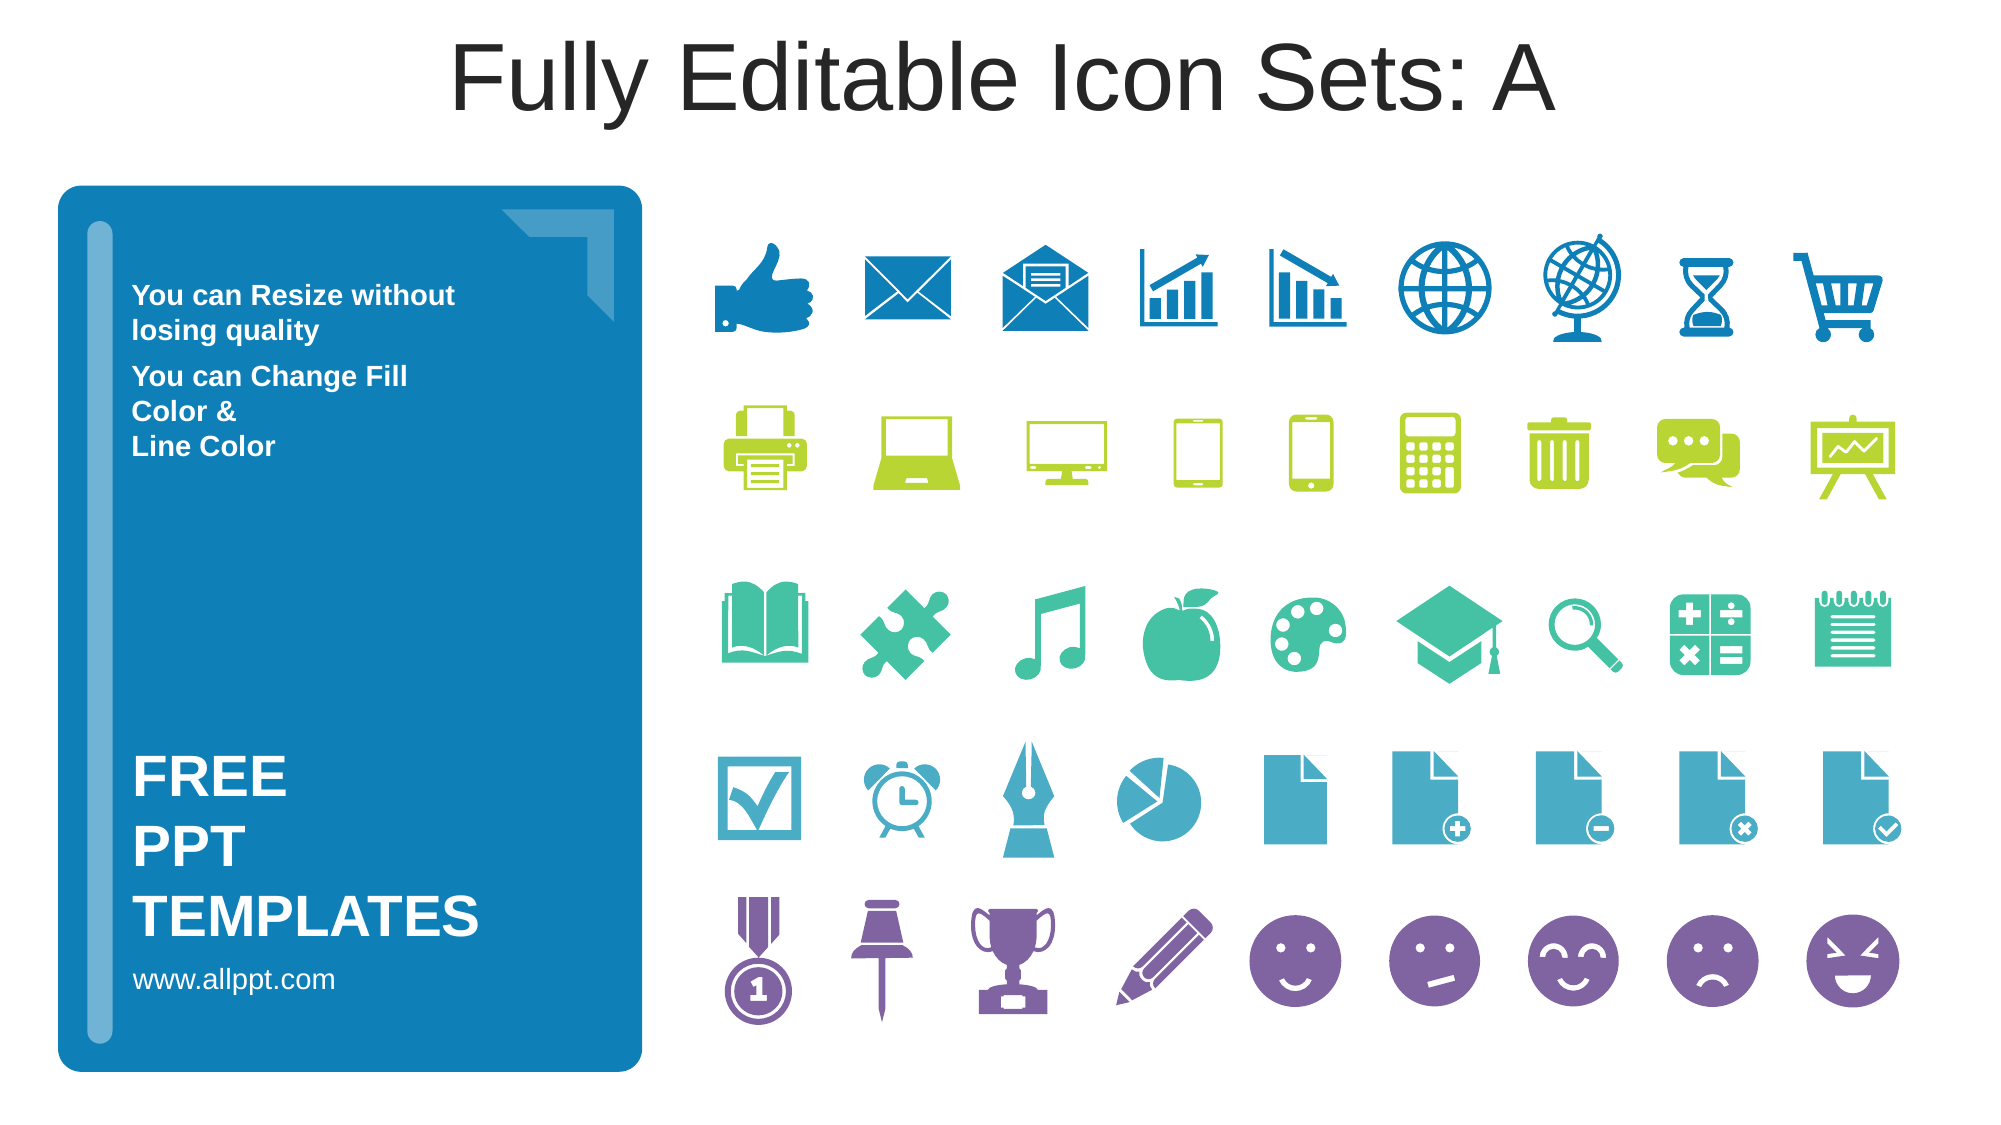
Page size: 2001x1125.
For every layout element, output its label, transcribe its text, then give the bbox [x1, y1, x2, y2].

text_box [872, 415, 962, 491]
text_box [1542, 232, 1623, 343]
text_box [1388, 914, 1482, 1008]
text_box [1391, 748, 1472, 846]
text_box [720, 580, 810, 664]
text_box [1792, 251, 1884, 344]
text_box [1678, 748, 1759, 846]
text_box [714, 241, 815, 334]
text_box [1526, 416, 1592, 490]
text_box [1025, 420, 1109, 487]
list Fully Editable Icon Sets: A [53, 20, 1952, 140]
text_box [1805, 913, 1901, 1009]
text_box [1114, 907, 1214, 1007]
text_box [1534, 748, 1616, 846]
text_box [1269, 596, 1348, 673]
text_box [1821, 748, 1903, 846]
text_box [1809, 413, 1897, 501]
text_box [1394, 584, 1505, 686]
text_box [1278, 247, 1341, 320]
text_box [849, 898, 915, 1023]
text_box [1000, 741, 1057, 859]
text_box [1398, 411, 1462, 495]
text_box [1141, 587, 1222, 682]
text_box [858, 588, 953, 682]
text_box [1268, 248, 1348, 328]
text_box [1397, 240, 1493, 336]
text_box [1526, 914, 1620, 1008]
text_box [1668, 593, 1752, 677]
text_box [723, 896, 794, 1026]
text_box [722, 404, 809, 492]
text_box [862, 255, 954, 321]
text_box [1014, 584, 1087, 681]
text_box [1547, 597, 1625, 674]
text_box [1172, 417, 1224, 489]
text_box [1000, 243, 1091, 332]
text_box [1665, 914, 1760, 1009]
text_box [1656, 417, 1741, 489]
text_box [970, 906, 1057, 1016]
text_box [1813, 589, 1893, 668]
text_box [717, 756, 802, 841]
text_box [862, 760, 942, 839]
text_box [1263, 752, 1330, 845]
text_box [1287, 413, 1335, 493]
text_box [1116, 756, 1203, 843]
text_box [1248, 914, 1343, 1009]
text_box [1139, 248, 1219, 327]
text_box [1678, 256, 1735, 338]
